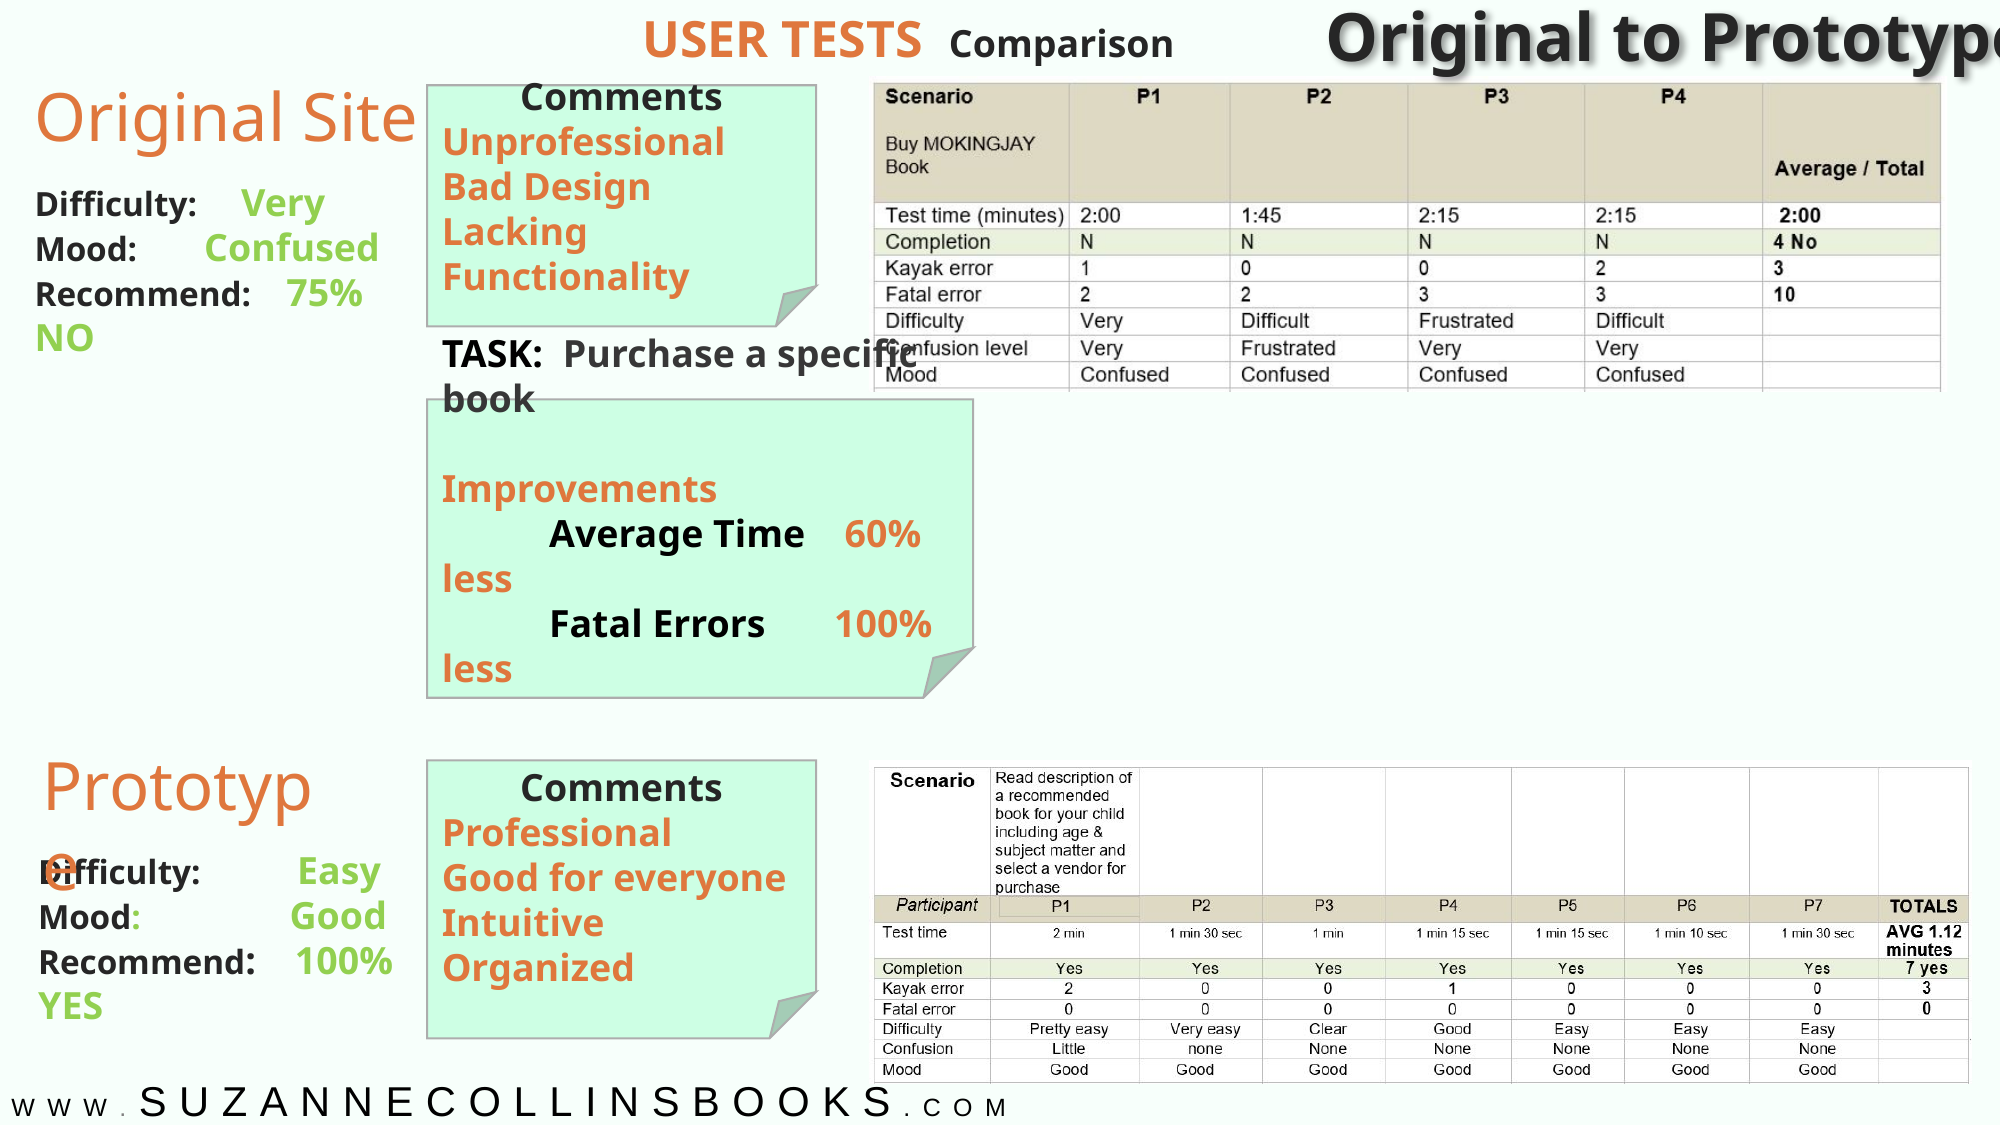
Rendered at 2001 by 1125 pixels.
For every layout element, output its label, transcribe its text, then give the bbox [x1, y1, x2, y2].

text_box [773, 995, 810, 1032]
text_box Original Site [19, 67, 448, 163]
text_box [779, 290, 809, 320]
text_box USER TESTS Comparison [627, 0, 1190, 75]
text_box Original to Prototype [1308, 1, 2000, 75]
picture [868, 760, 1973, 1084]
text_box Difficulty: Very Mood: Confused Recommend: 75% NO [19, 172, 425, 367]
text_box TASK: Purchase a specific book Improvements Average Time 60% less Fatal Errors 100% less [426, 398, 977, 699]
text_box Difficulty: Easy Mood: Good Recommend: 100% YES [23, 839, 426, 1034]
text_box Comments Unprofessional Bad Design Lacking Functionality [426, 84, 820, 328]
picture [868, 76, 1948, 392]
text_box [927, 651, 967, 691]
text_box WWW.SUZANNECOLLINSBOOKS.COM [11, 1074, 1232, 1125]
text_box Prototype [27, 736, 332, 912]
text_box Comments Professional Good for everyone Intuitive Organized [426, 759, 820, 1040]
